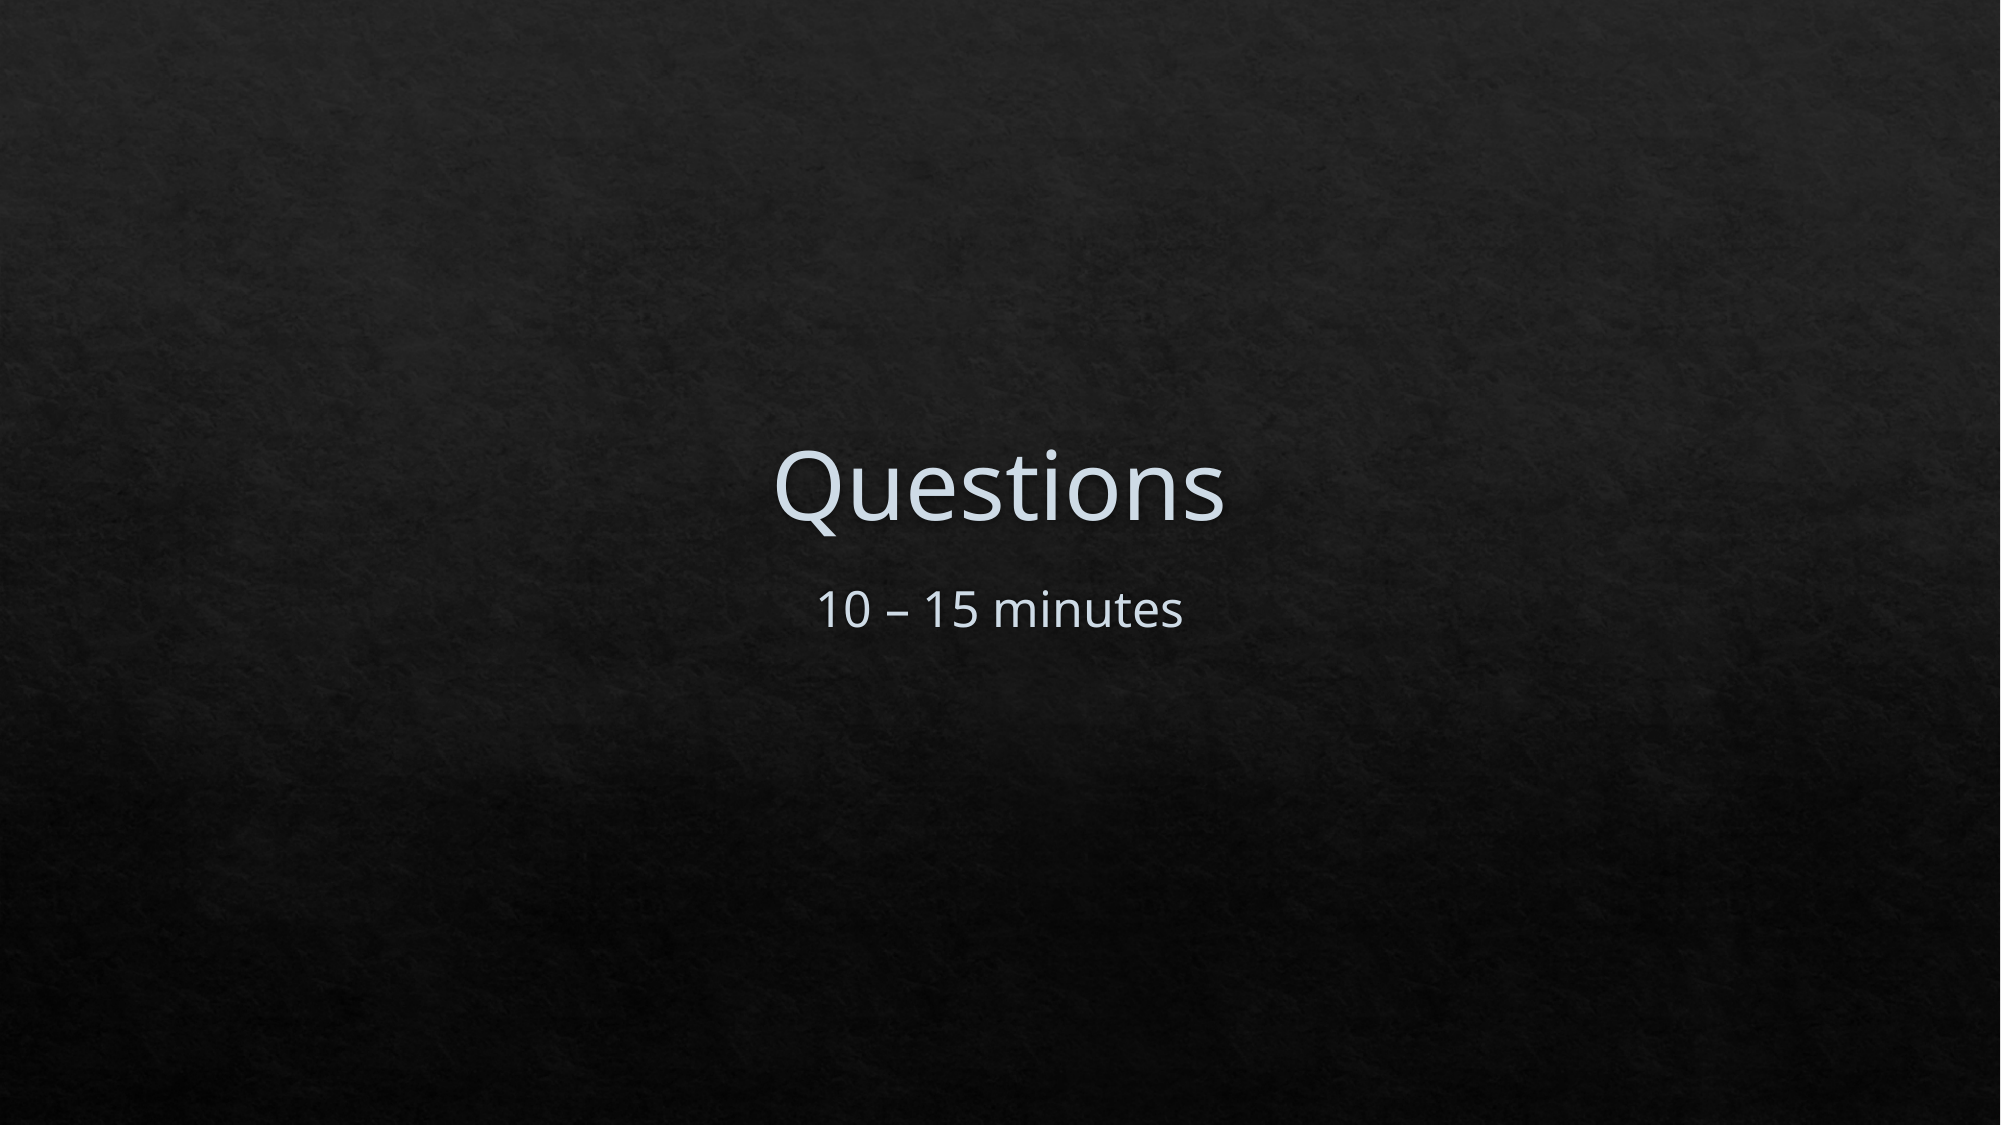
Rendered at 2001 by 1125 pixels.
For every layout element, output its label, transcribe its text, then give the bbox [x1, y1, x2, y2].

title Questions [150, 386, 1850, 593]
text_box 10 – 15 minutes [722, 535, 1278, 688]
